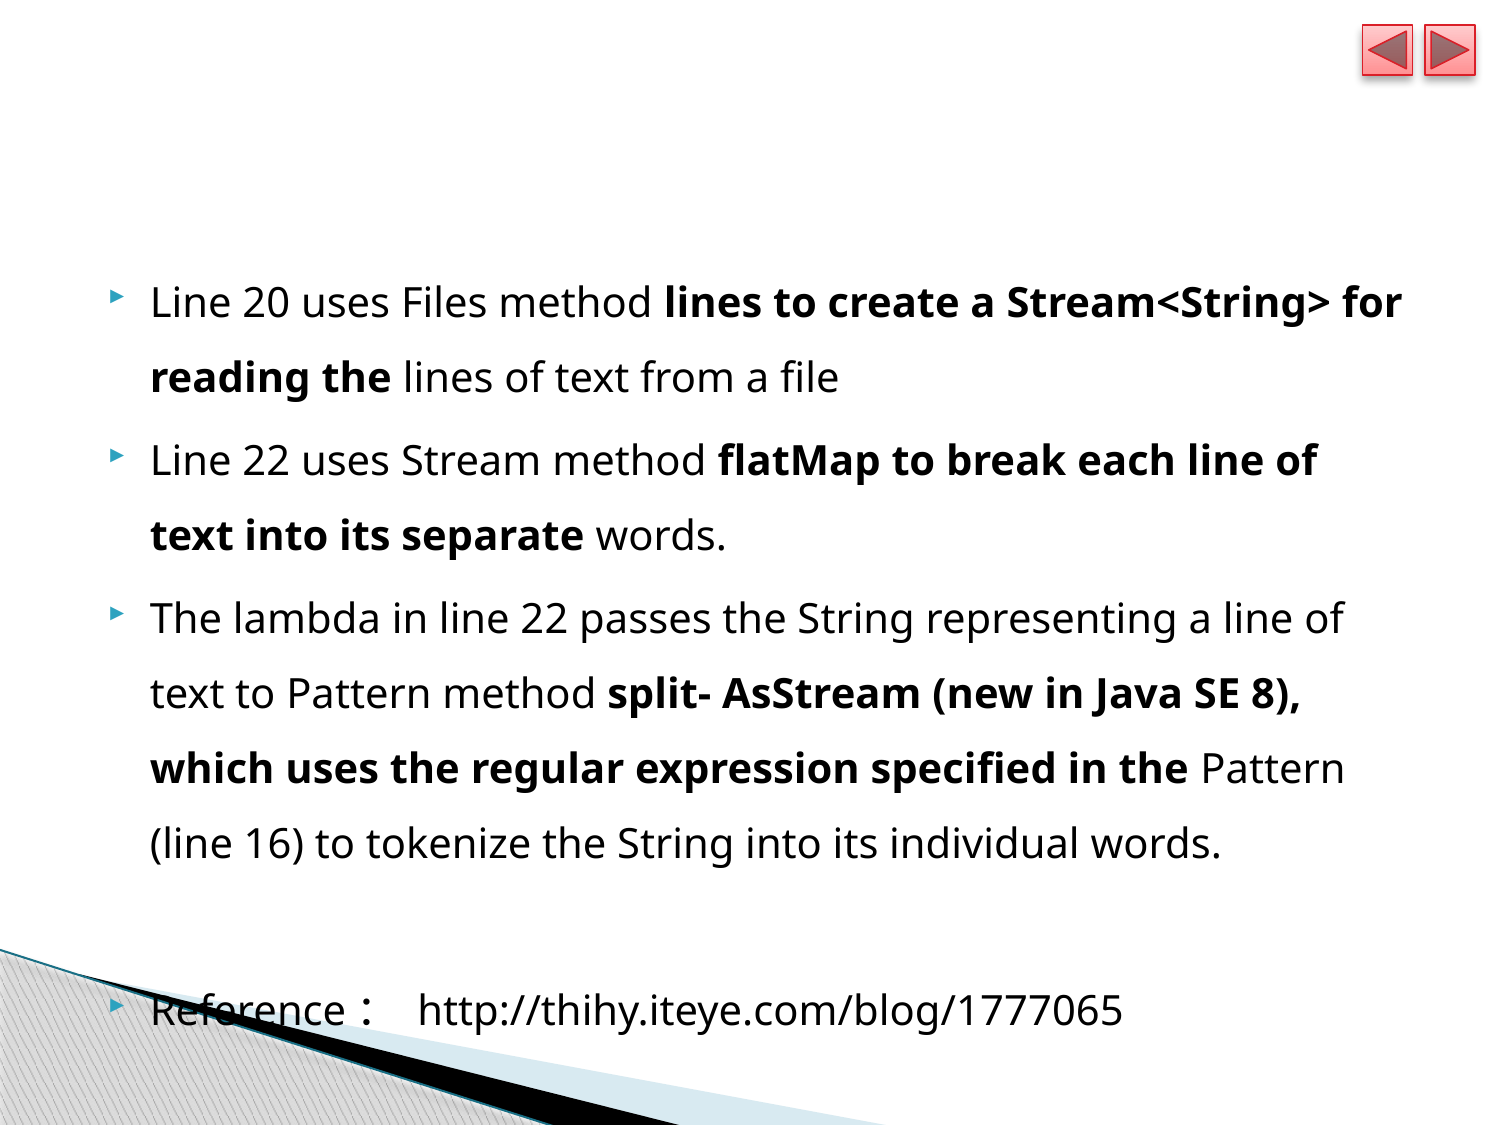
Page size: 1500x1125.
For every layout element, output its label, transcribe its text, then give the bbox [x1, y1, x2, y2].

list Line 20 uses Files method lines to create a Stream<String> for reading the lines of text from a file Line 22 uses Stream method flatMap to break each line of text into its separate words. The lambda in line 22 passes the String representing a line of text to Pattern method split- AsStream (new in Java SE 8), which uses the regular expression specified in the Pattern (line 16) to tokenize the String into its individual words. Reference： http://thihy.iteye.com/blog/1777065 [74, 242, 1426, 986]
